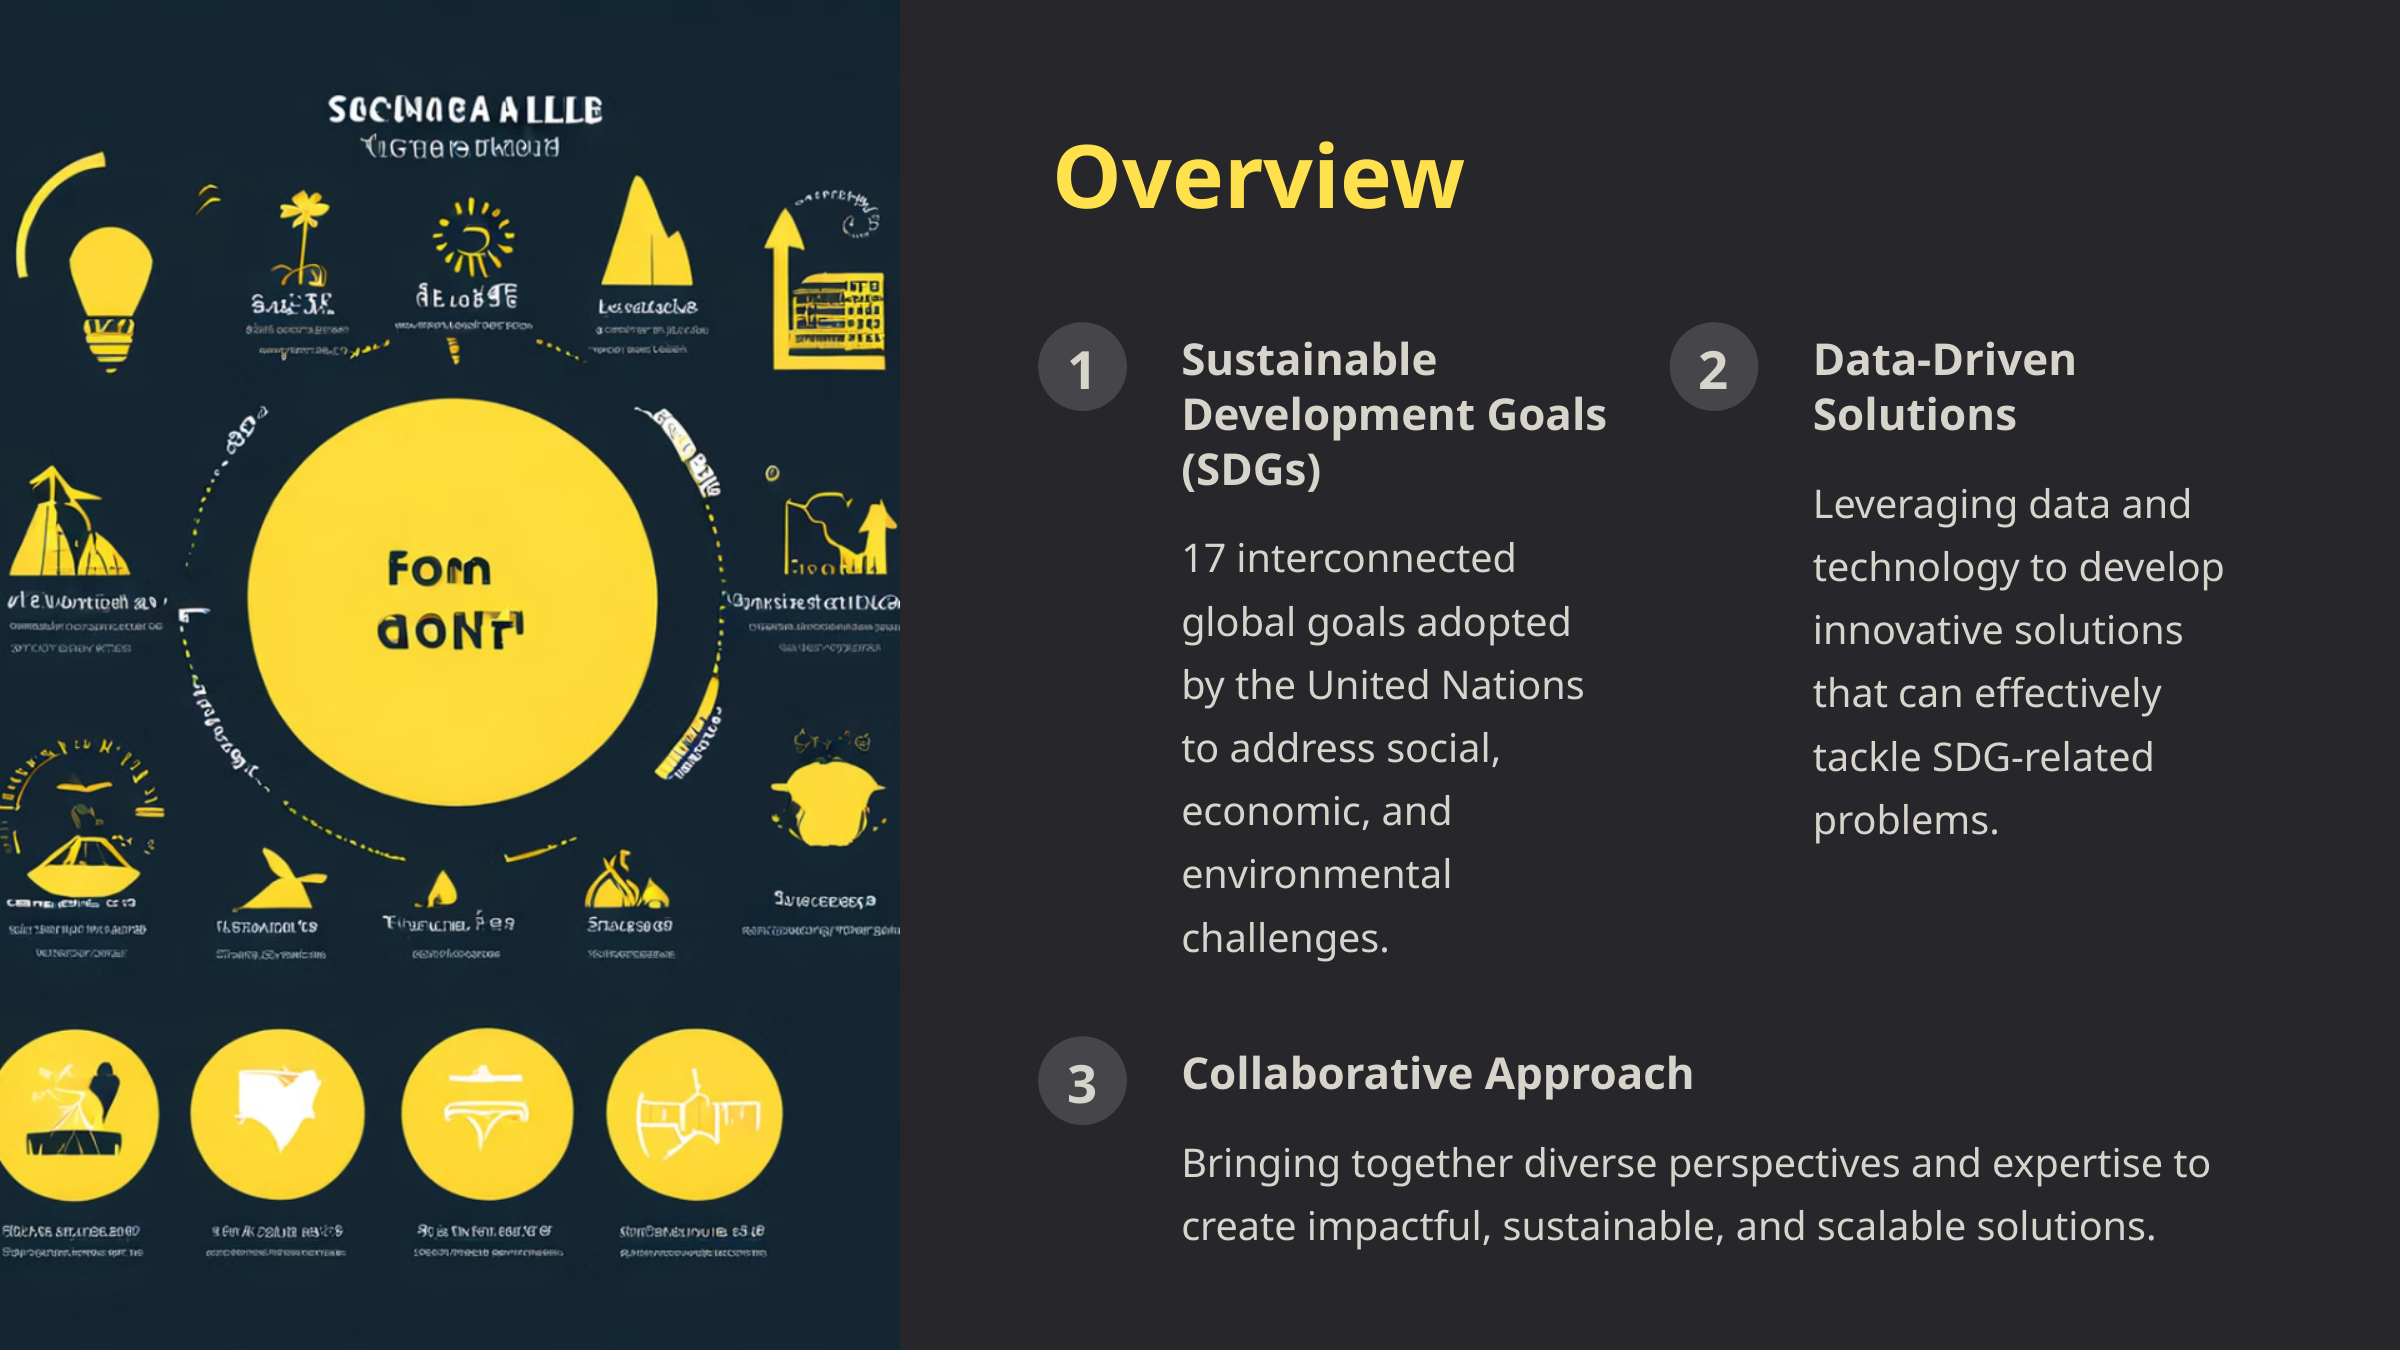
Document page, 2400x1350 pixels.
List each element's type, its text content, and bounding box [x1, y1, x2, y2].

text_box Sustainable Development Goals (SDGs) [1166, 322, 1631, 487]
text_box 3 [1066, 1054, 1099, 1107]
text_box [1038, 1036, 1127, 1126]
text_box 1 [1072, 340, 1093, 393]
text_box Bringing together diverse perspectives and expertise to create impactful, sustainable, and scalable solutions. [1166, 1114, 2262, 1241]
text_box [900, 0, 2400, 1350]
text_box Data-Driven Solutions [1798, 322, 2262, 432]
text_box 2 [1698, 340, 1730, 393]
text_box Overview [1038, 108, 1916, 219]
text_box Leveraging data and technology to develop innovative solutions that can effectively tackle SDG-related problems. [1798, 455, 2262, 772]
picture [0, 0, 900, 1350]
text_box [1669, 322, 1759, 411]
text_box [1038, 322, 1127, 411]
text_box 17 interconnected global goals adopted by the United Nations to address social, economic, and environmental challenges. [1166, 510, 1631, 953]
text_box Collaborative Approach [1166, 1036, 1715, 1091]
